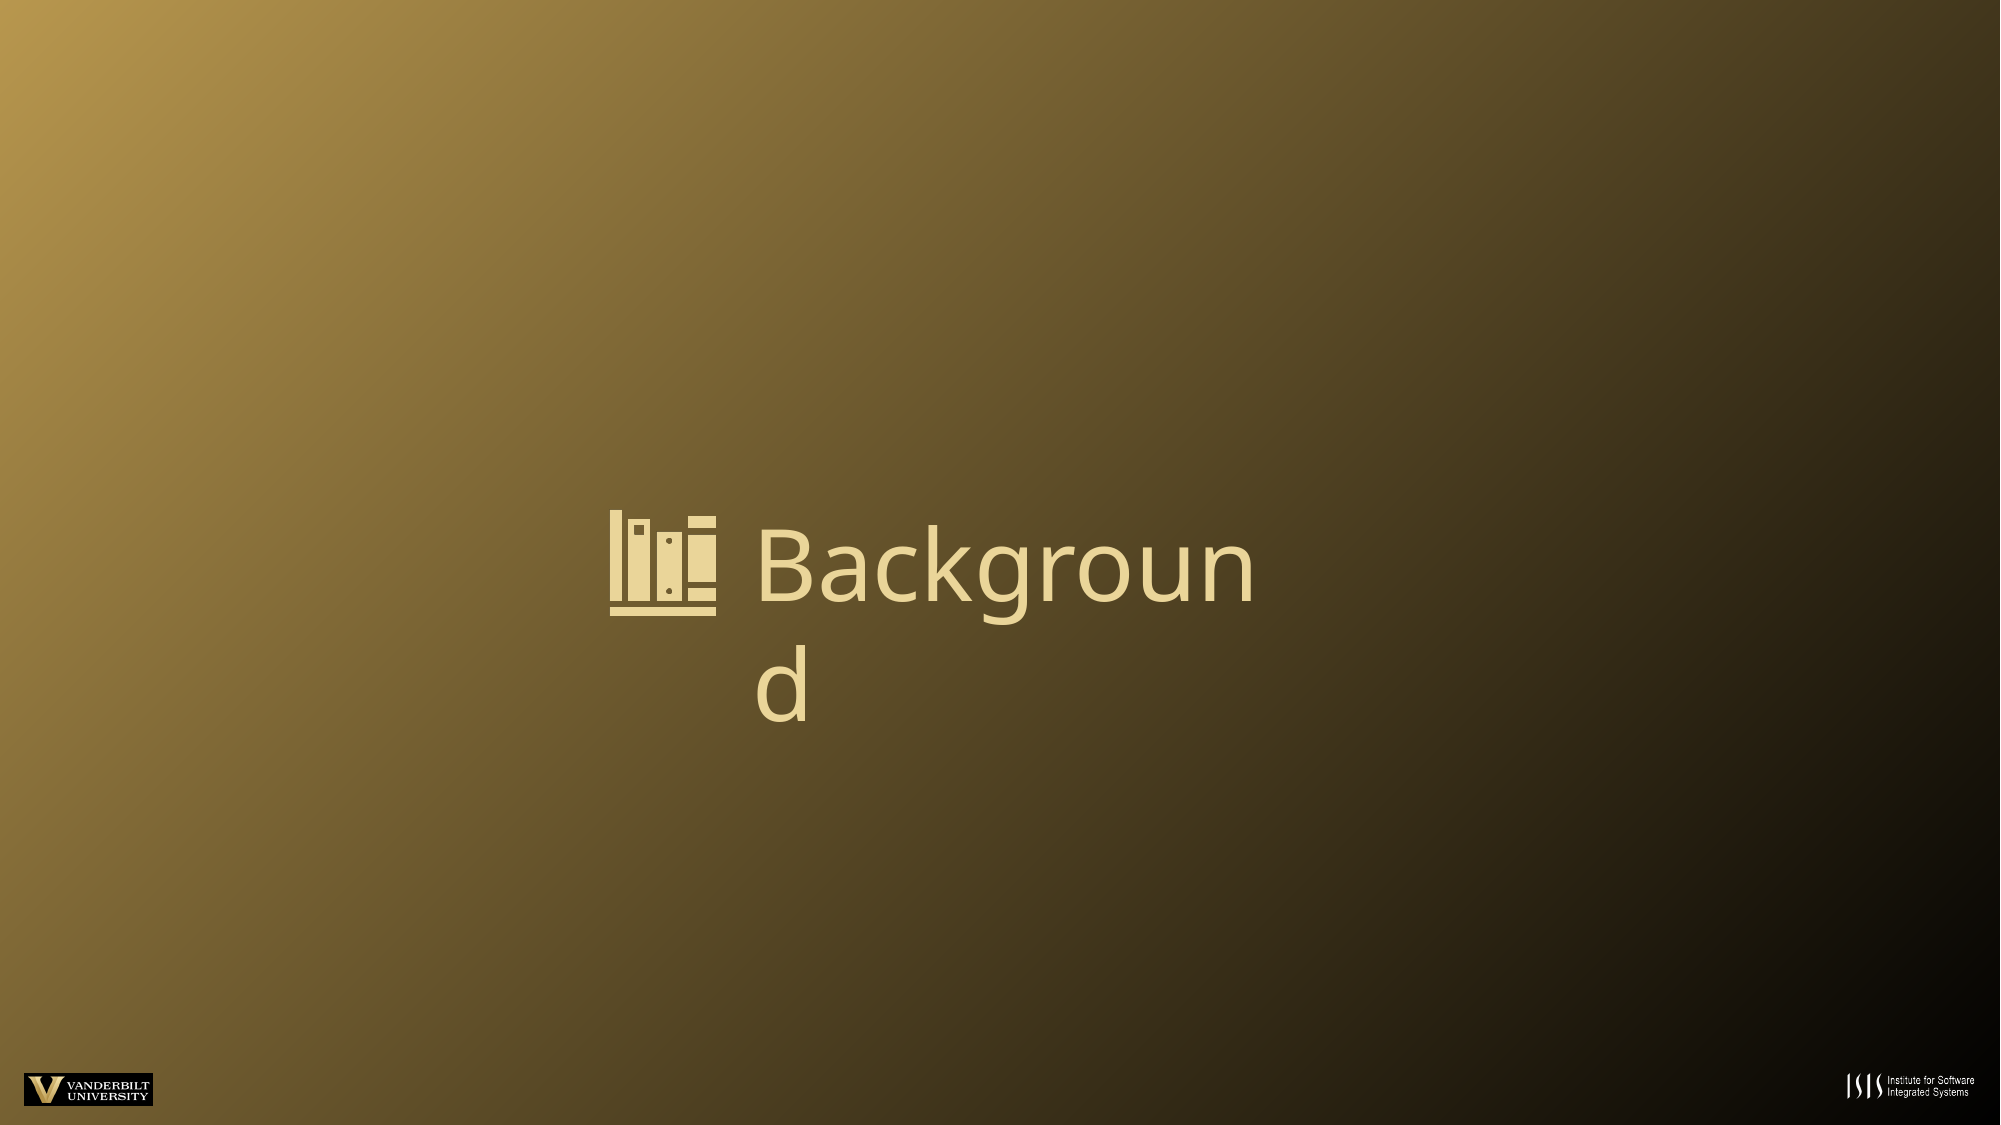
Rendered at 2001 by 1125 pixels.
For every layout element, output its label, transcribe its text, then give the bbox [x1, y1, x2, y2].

text_box Background [737, 494, 1332, 749]
picture [586, 486, 738, 638]
picture [24, 1072, 154, 1107]
picture [1846, 1072, 1976, 1100]
